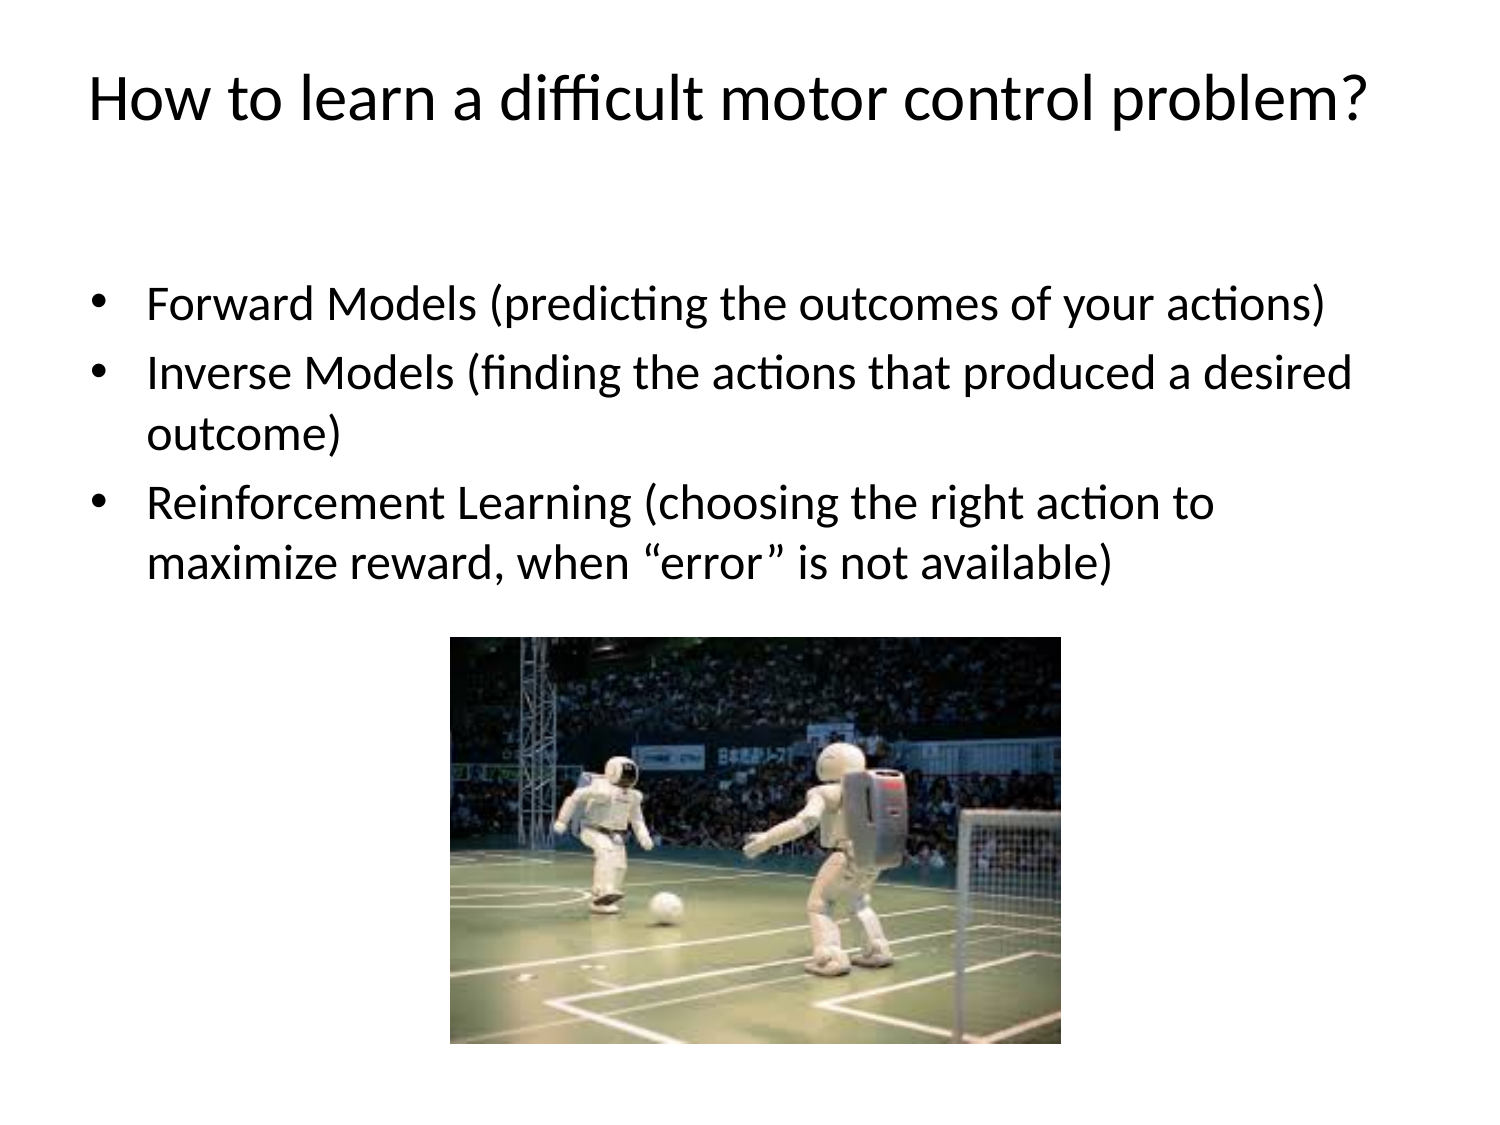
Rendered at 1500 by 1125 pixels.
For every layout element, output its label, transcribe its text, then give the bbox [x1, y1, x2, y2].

title How to learn a difficult motor control problem? [62, 0, 1413, 188]
list Forward Models (predicting the outcomes of your actions) Inverse Models (finding the actions that produced a desired outcome) Reinforcement Learning (choosing the right action to maximize reward, when “error” is not available) [75, 262, 1425, 1005]
picture [449, 637, 1062, 1045]
